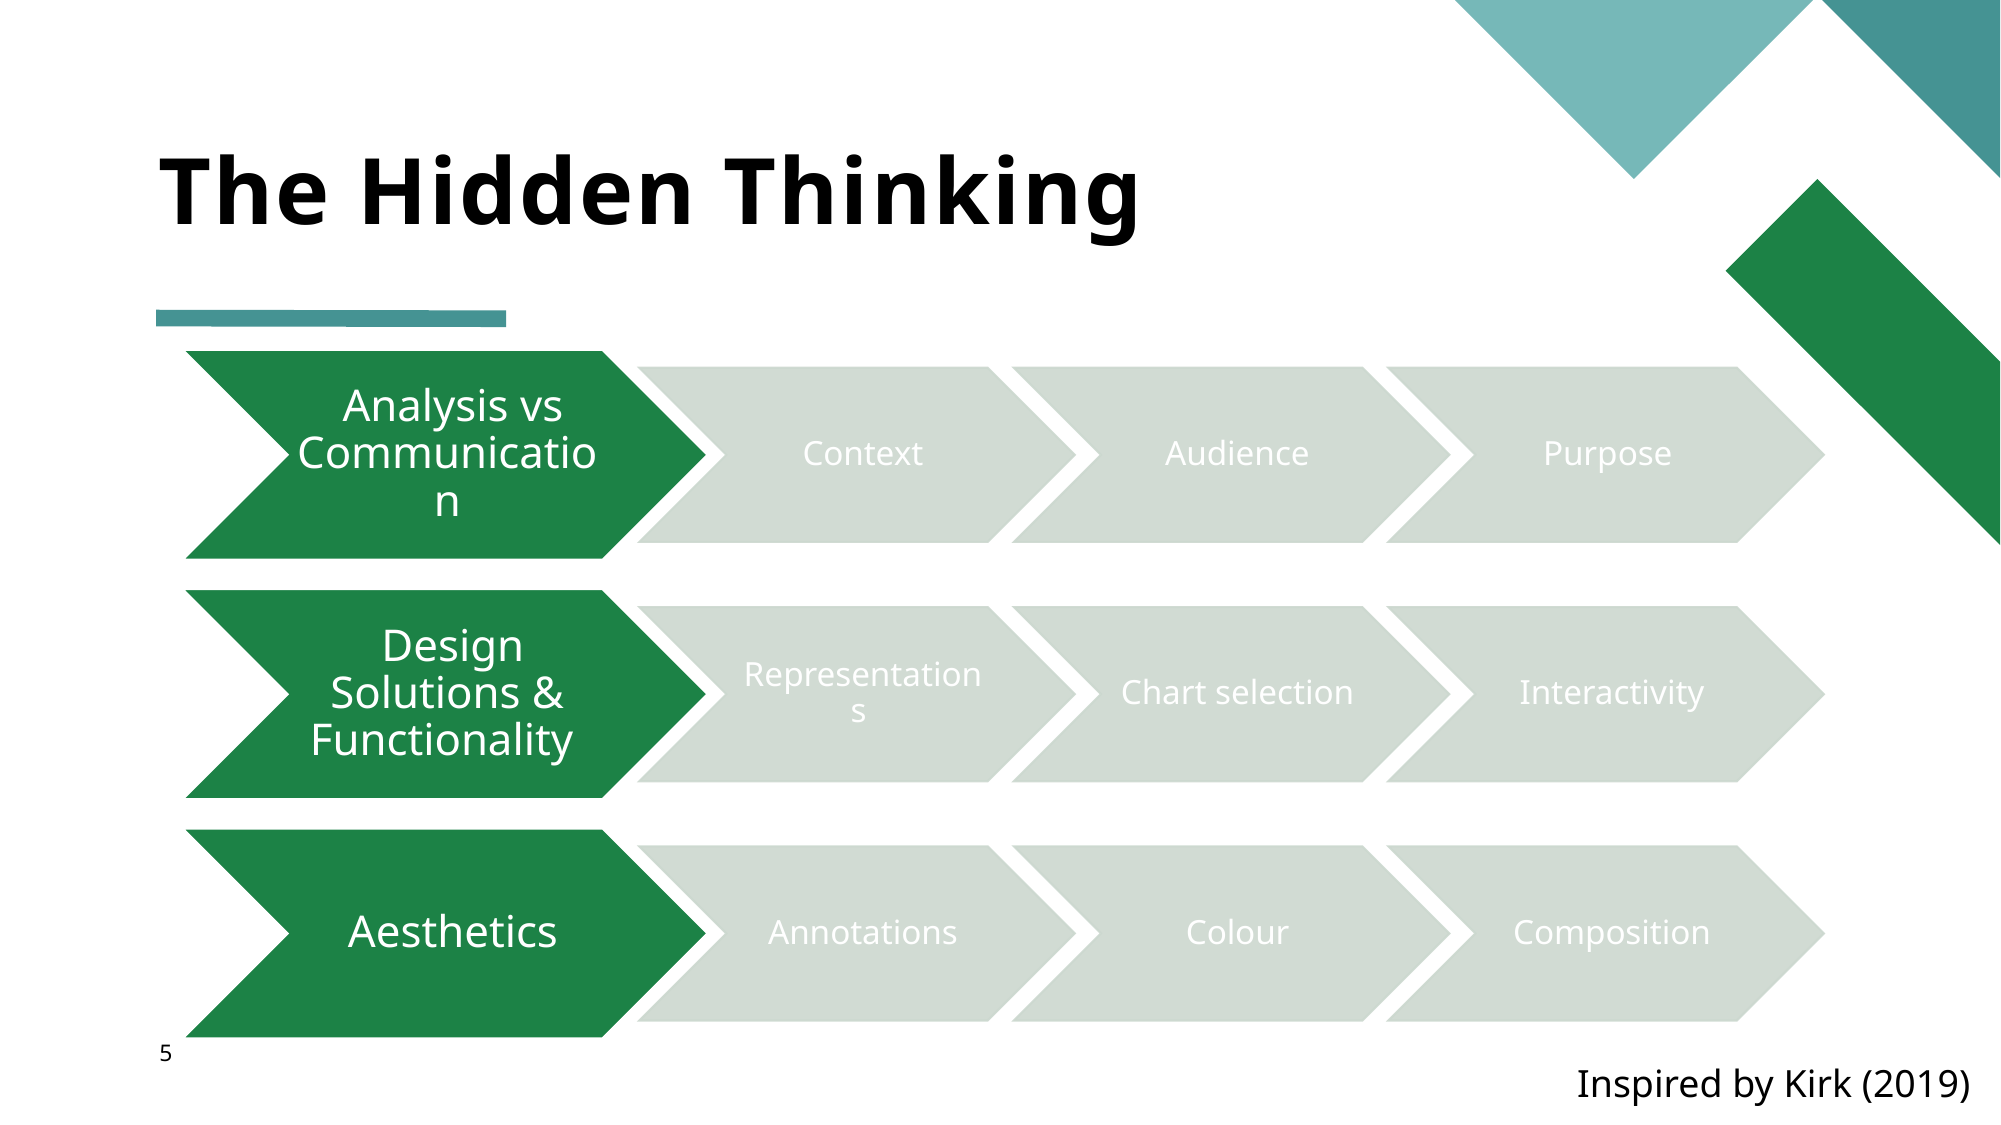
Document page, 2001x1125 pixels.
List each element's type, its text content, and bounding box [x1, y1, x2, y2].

text_box Inspired by Kirk (2019) [1265, 1052, 1986, 1113]
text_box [158, 349, 1849, 1039]
slide_number 5 [159, 1039, 246, 1080]
title The Hidden Thinking [158, 144, 1625, 245]
